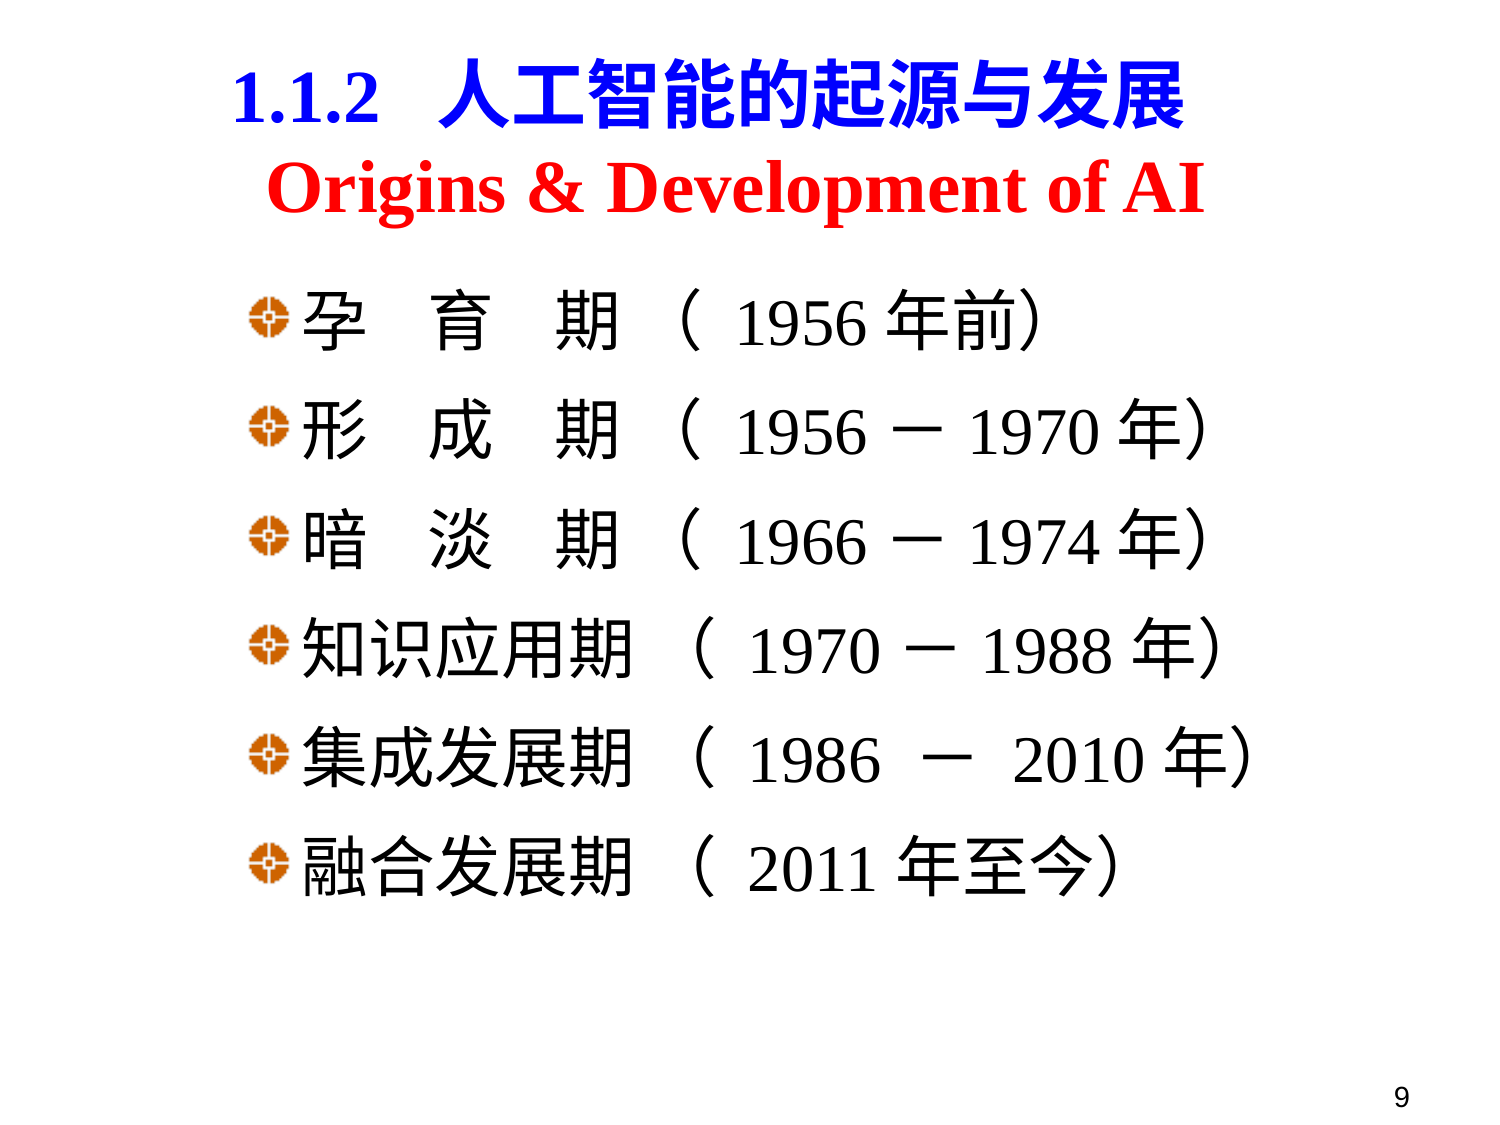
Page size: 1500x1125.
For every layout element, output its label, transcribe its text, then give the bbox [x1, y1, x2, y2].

title 1.1.2 人工智能的起源与发展 Origins & Development of AI [215, 19, 1424, 256]
picture [245, 295, 292, 343]
picture [245, 514, 292, 561]
list 孕 育 期 （ 1956年前） 形 成 期 （ 1956－1970年） 暗 淡 期 （ 1966－1974年） 知识应用期 （ 1970－1988年） 集成发展期 （ 1986 － 2010年） 融合发展期 （ 2011年至今） [229, 255, 1330, 941]
picture [245, 404, 292, 452]
picture [245, 841, 292, 889]
slide_number 9 [891, 1070, 1425, 1106]
picture [245, 623, 292, 670]
picture [245, 732, 292, 780]
